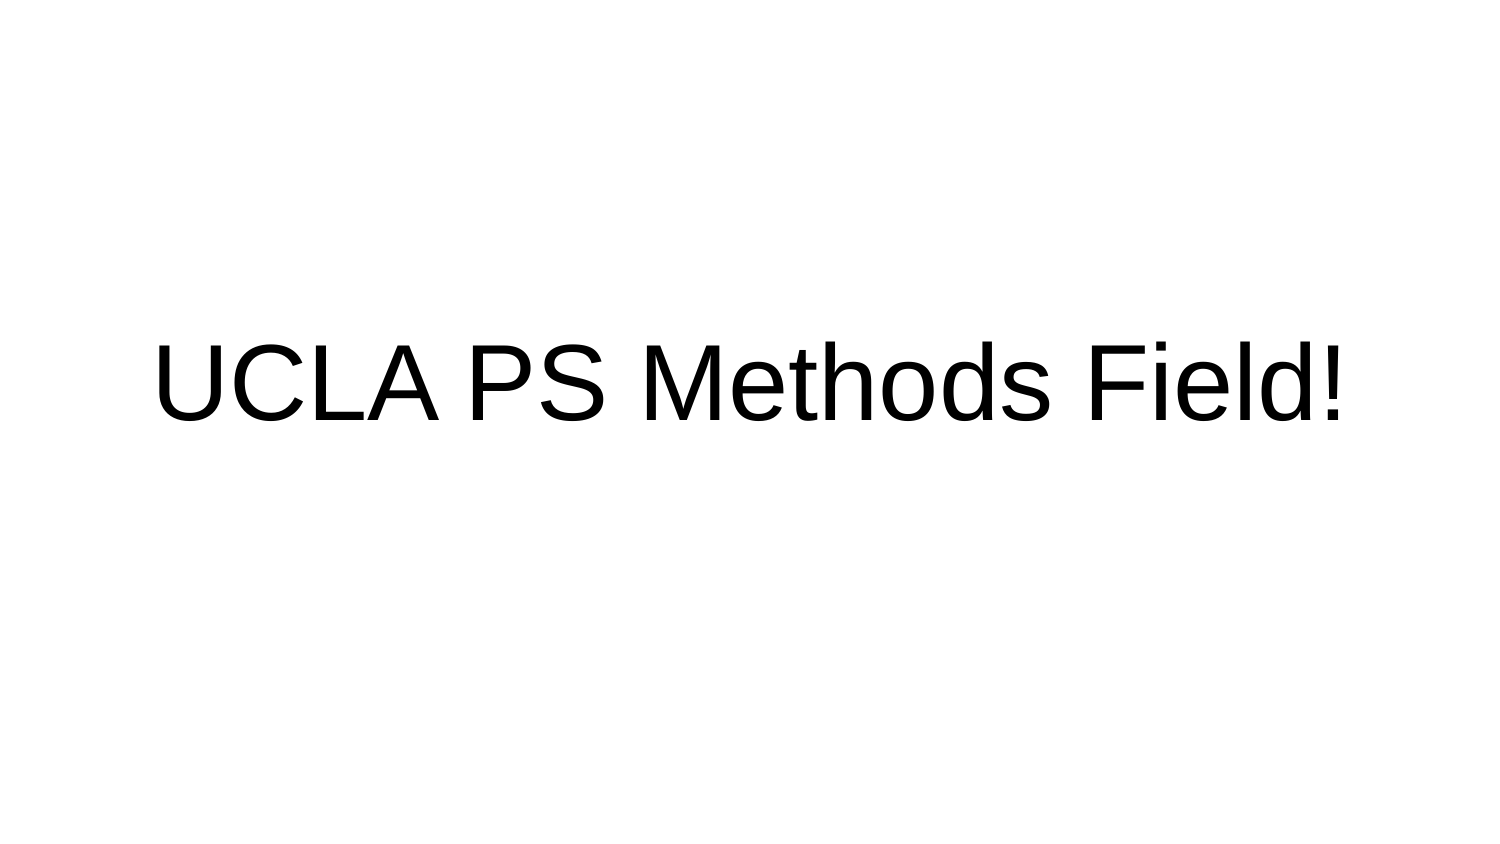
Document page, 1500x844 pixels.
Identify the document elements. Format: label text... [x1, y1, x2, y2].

title UCLA PS Methods Field! [51, 122, 1449, 459]
